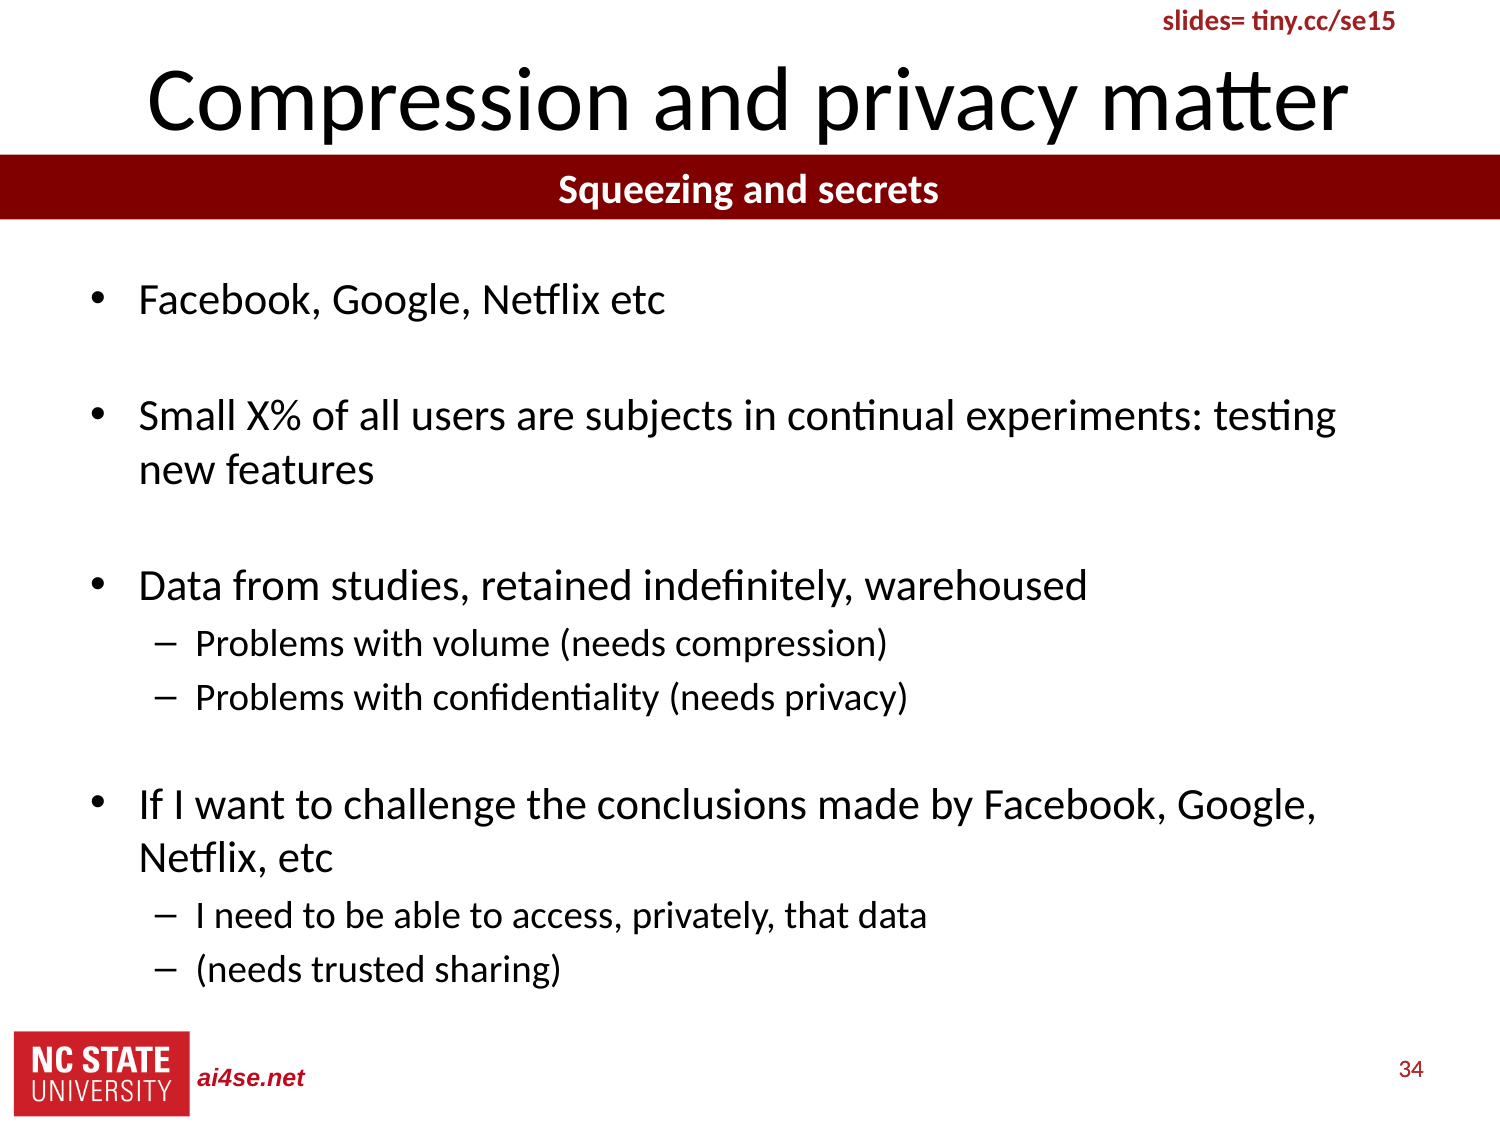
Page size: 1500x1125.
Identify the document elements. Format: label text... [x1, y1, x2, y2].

picture [13, 1030, 191, 1118]
list Facebook, Google, Netflix etc Small X% of all users are subjects in continual experiments: testing new features Data from studies, retained indefinitely, warehoused Problems with volume (needs compression) Problems with confidentiality (needs privacy) If I want to challenge the conclusions made by Facebook, Google, Netflix, etc I need to be able to access, privately, that data (needs trusted sharing) [75, 262, 1425, 1005]
title Compression and privacy matter [75, 0, 1425, 154]
text_box Squeezing and secrets [0, 154, 1500, 220]
